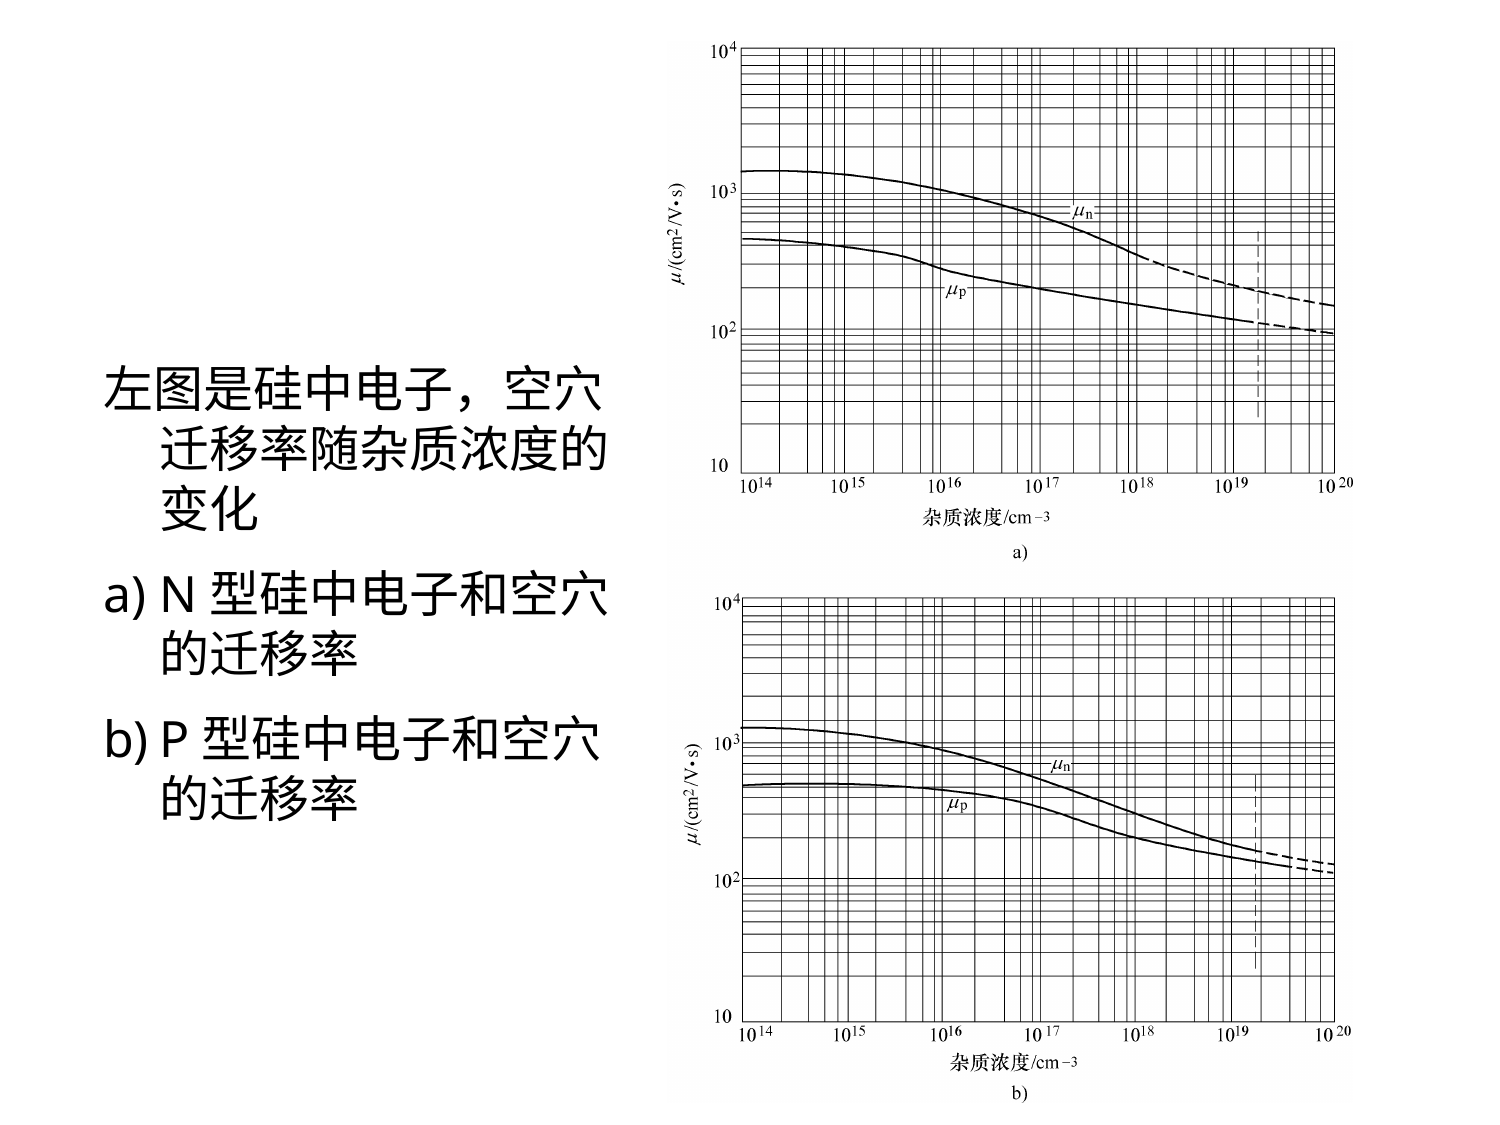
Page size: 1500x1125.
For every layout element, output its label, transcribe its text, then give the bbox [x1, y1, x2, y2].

text_box 左图是硅中电子，空穴迁移率随杂质浓度的变化 N型硅中电子和空穴的迁移率 P型硅中电子和空穴的迁移率 [88, 349, 644, 835]
picture [667, 41, 1353, 1103]
